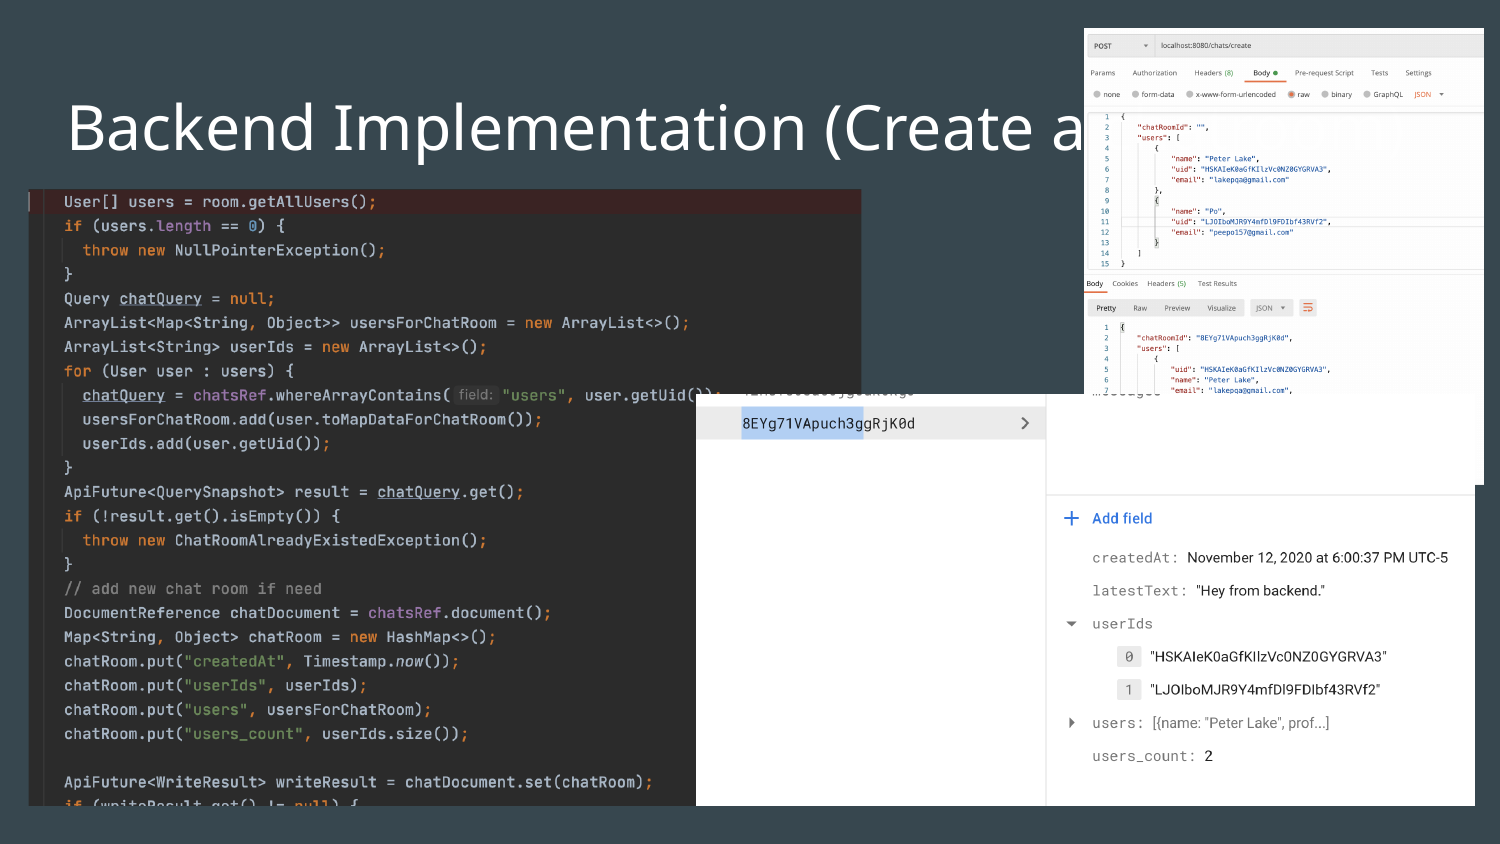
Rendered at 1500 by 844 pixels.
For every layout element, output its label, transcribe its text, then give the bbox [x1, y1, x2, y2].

picture [28, 27, 1485, 807]
title Backend Implementation (Create a chatroom) [51, 72, 1078, 167]
